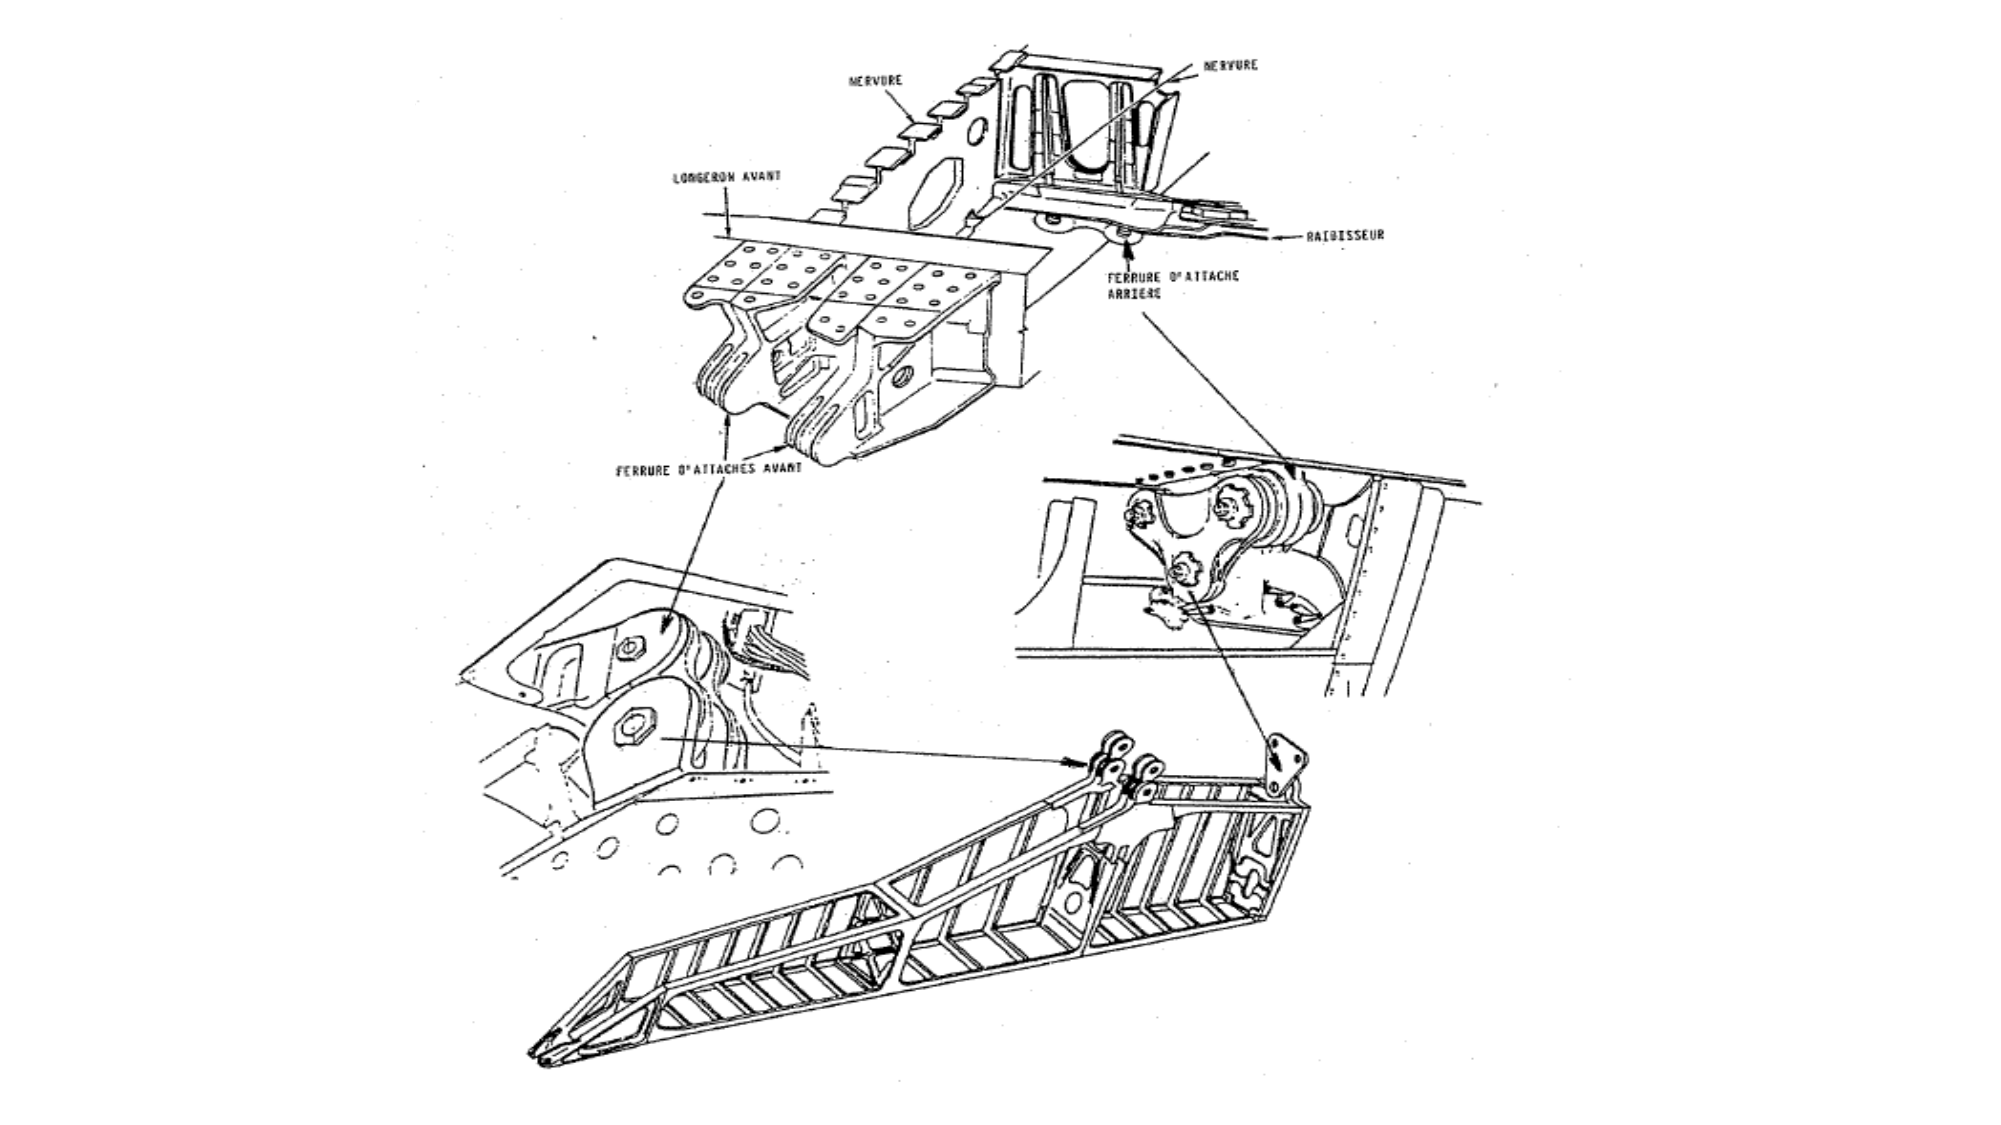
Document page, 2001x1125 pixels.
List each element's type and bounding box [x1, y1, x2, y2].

list [415, 4, 1590, 1091]
